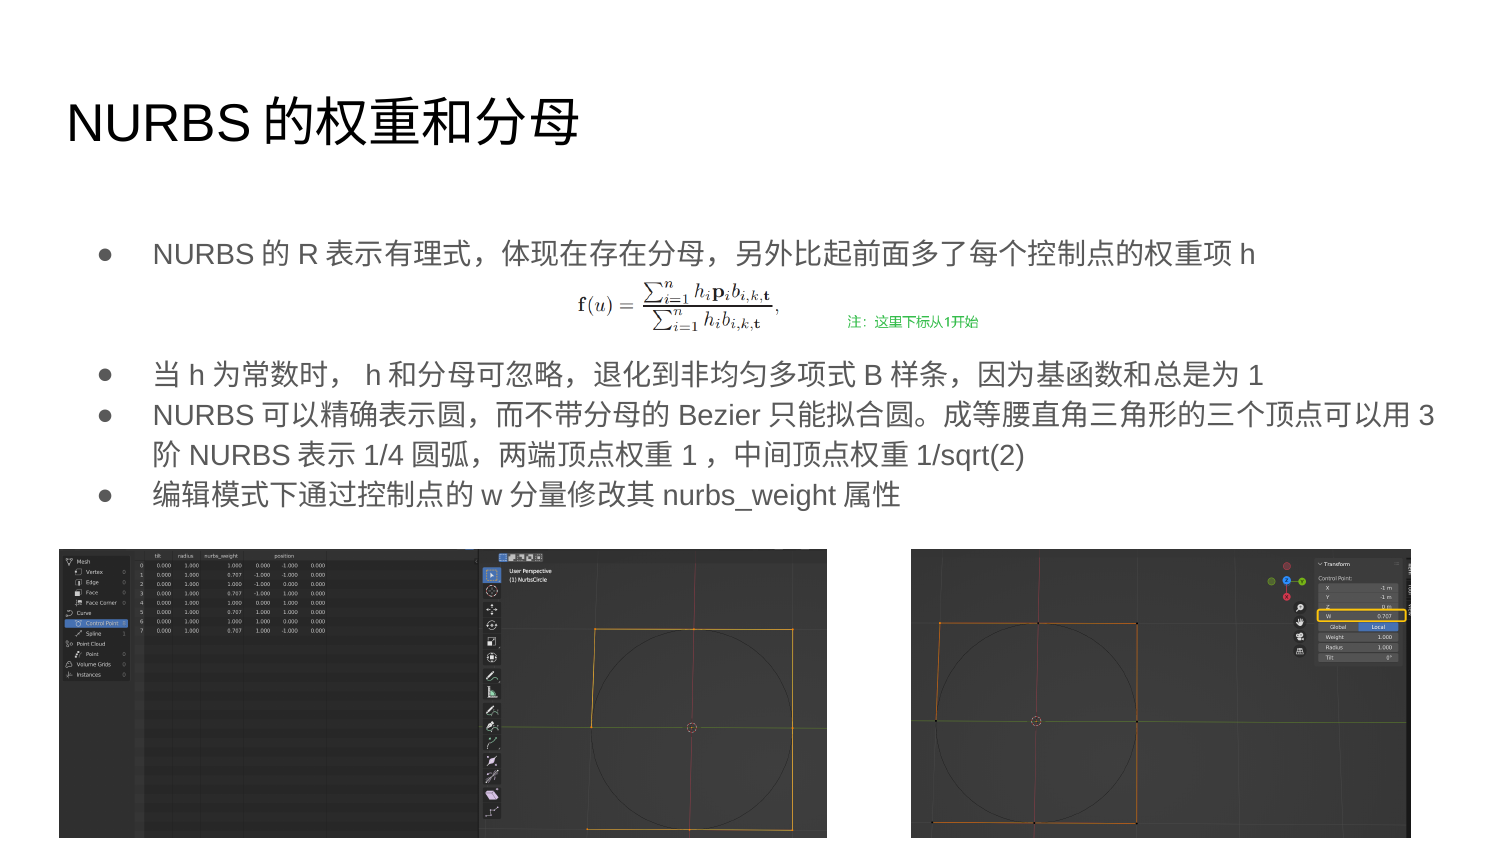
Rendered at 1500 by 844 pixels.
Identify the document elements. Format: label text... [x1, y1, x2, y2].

picture [561, 270, 1100, 345]
list NURBS的R表示有理式，体现在存在分母，另外比起前面多了每个控制点的权重项h 当h为常数时，h和分母可忽略，退化到非均匀多项式B样条，因为基函数和总是为1 NURBS可以精确表示圆，而不带分母的Bezier只能拟合圆。成等腰直角三角形的三个顶点可以用3阶NURBS表示1/4圆弧，两端顶点权重1，中间顶点权重1/sqrt(2) 编辑模式下通过控制点的w分量修改其nurbs_weight属性 [62, 215, 1461, 776]
title NURBS的权重和分母 [51, 72, 1449, 167]
picture [910, 549, 1411, 838]
picture [59, 549, 827, 838]
